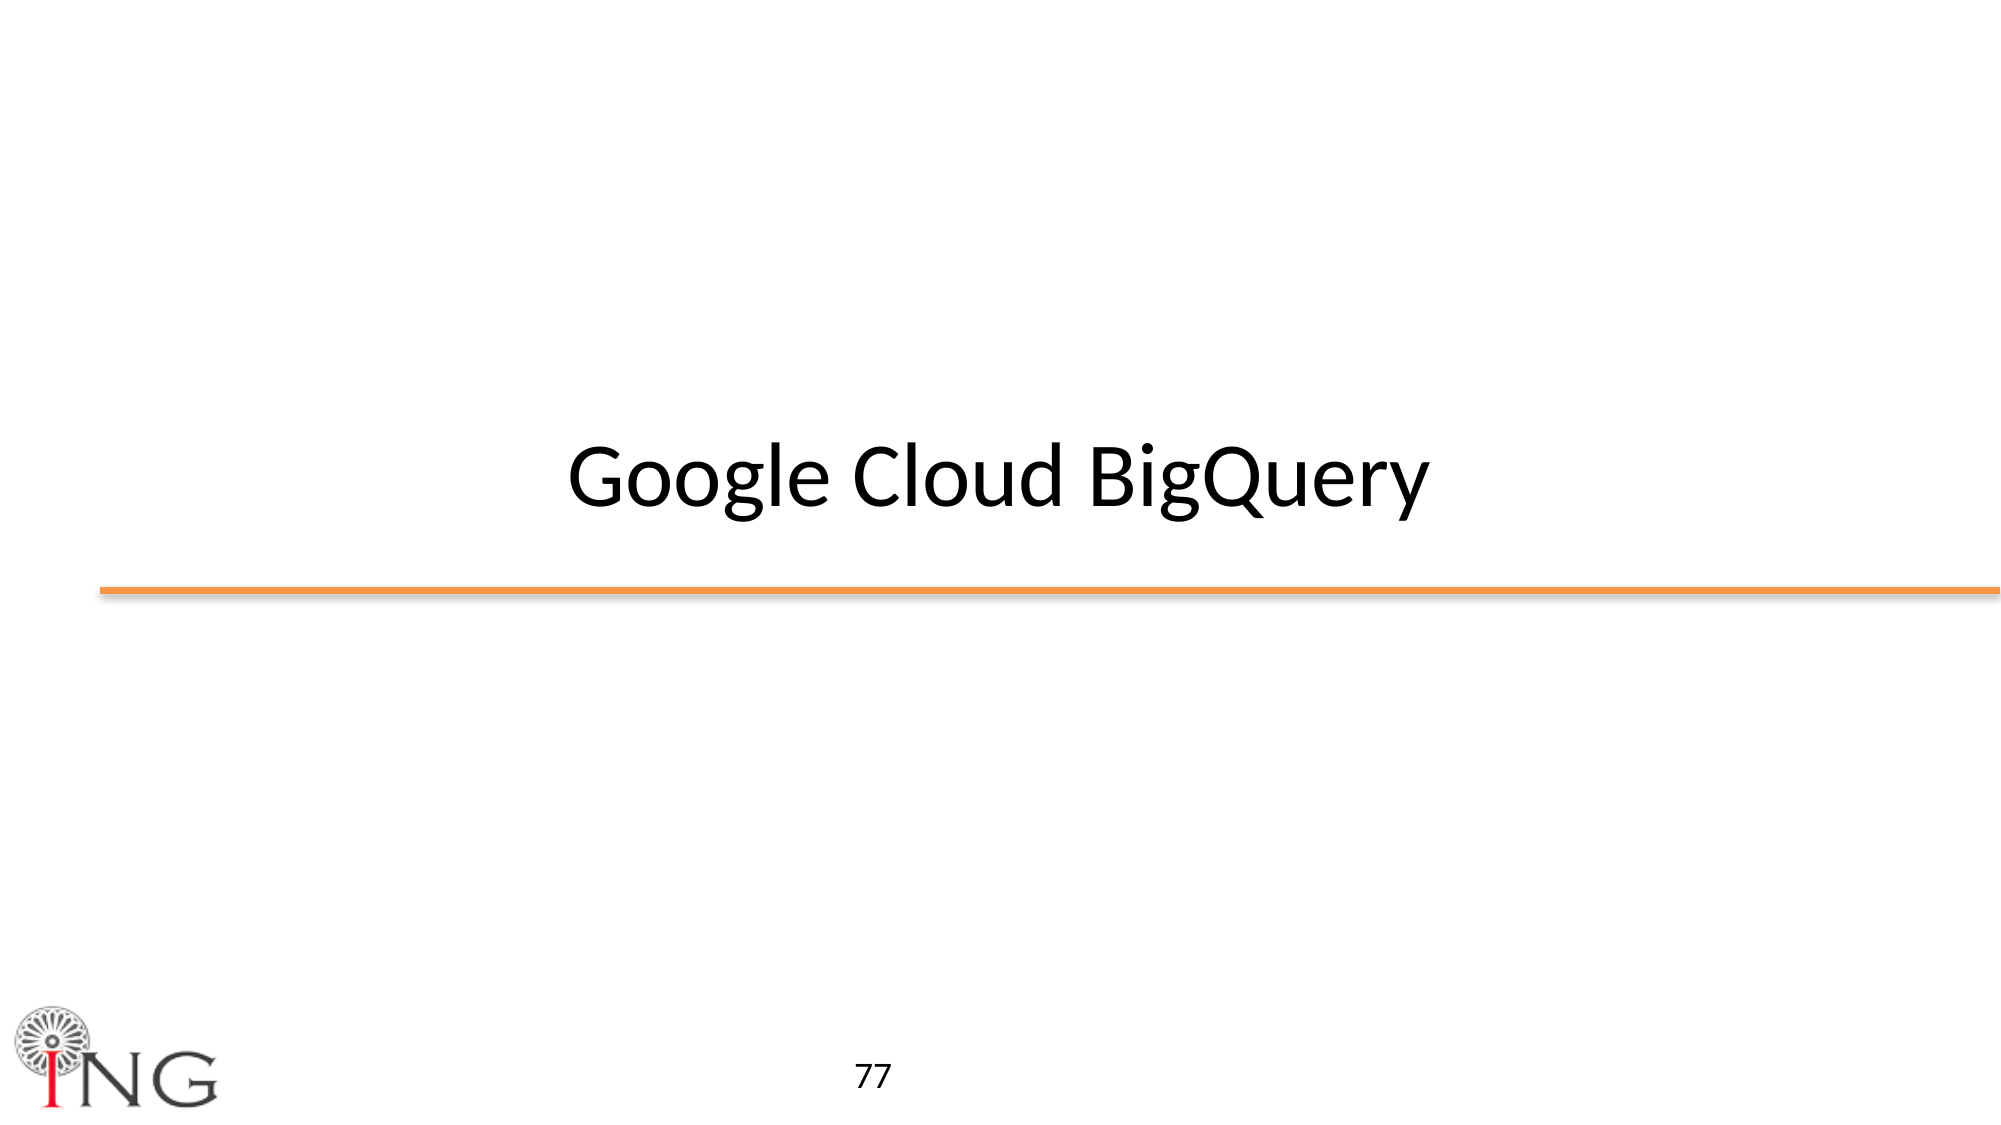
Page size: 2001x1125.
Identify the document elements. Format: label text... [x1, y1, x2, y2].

picture [0, 987, 244, 1125]
title Google Cloud BigQuery [150, 349, 1850, 591]
slide_number ‹#› [839, 1043, 1900, 1104]
